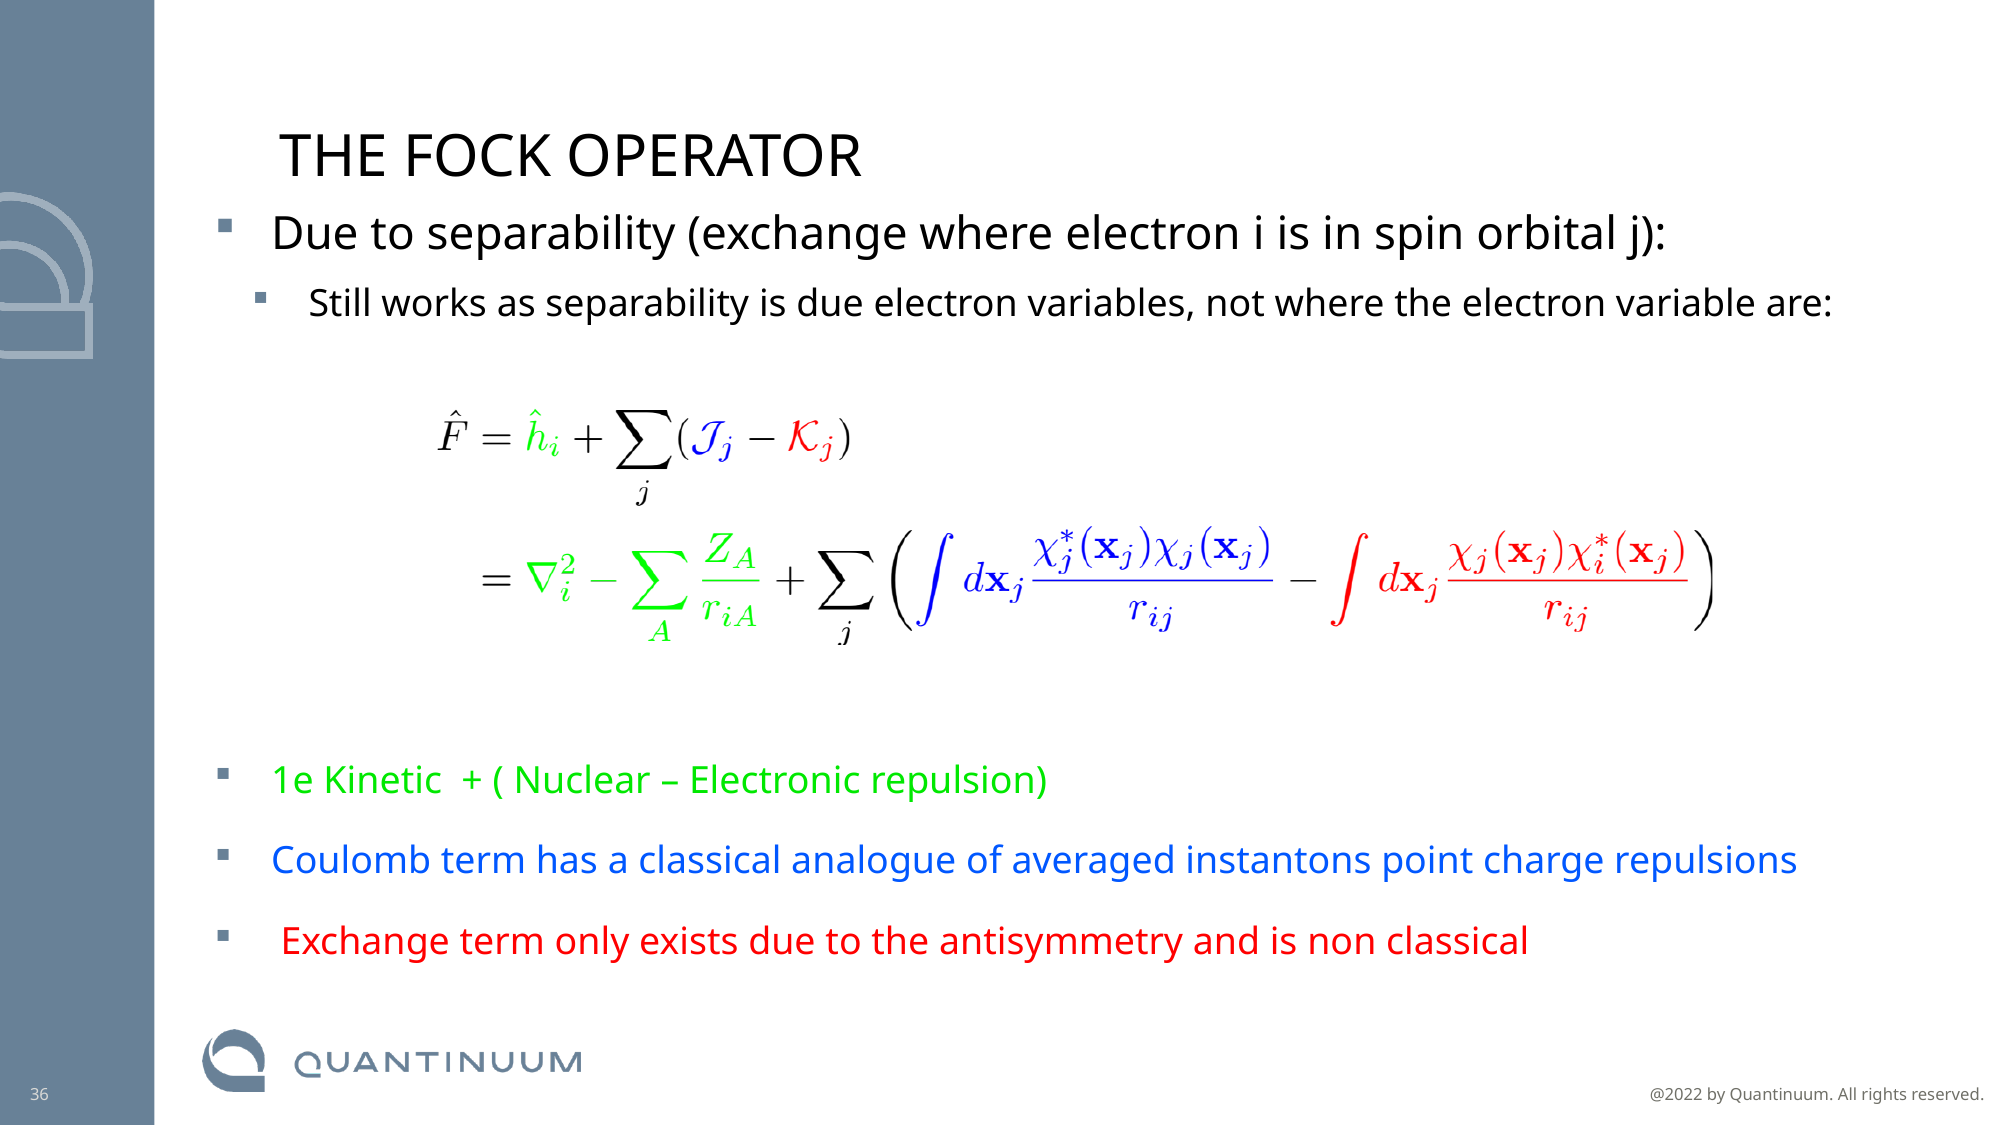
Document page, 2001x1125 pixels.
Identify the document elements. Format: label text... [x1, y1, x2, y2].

picture [202, 1029, 581, 1092]
picture [437, 408, 1713, 645]
list [249, 225, 1900, 266]
slide_number 36 [0, 1065, 168, 1125]
title The FOCK Operator [249, 84, 1900, 147]
footer @2022 by Quantinuum. All rights reserved. [1532, 1065, 2000, 1125]
text_box Due to separability (exchange where electron i is in spin orbital j): Still works as separability is due electron variables, not where the electron variable are: 1e Kinetic + ( Nuclear – Electronic repulsion) Coulomb term has a classical analogue of averaged instantons point charge repulsions Exchange term only exists due to the antisymmetry and is non classical [199, 147, 1950, 225]
